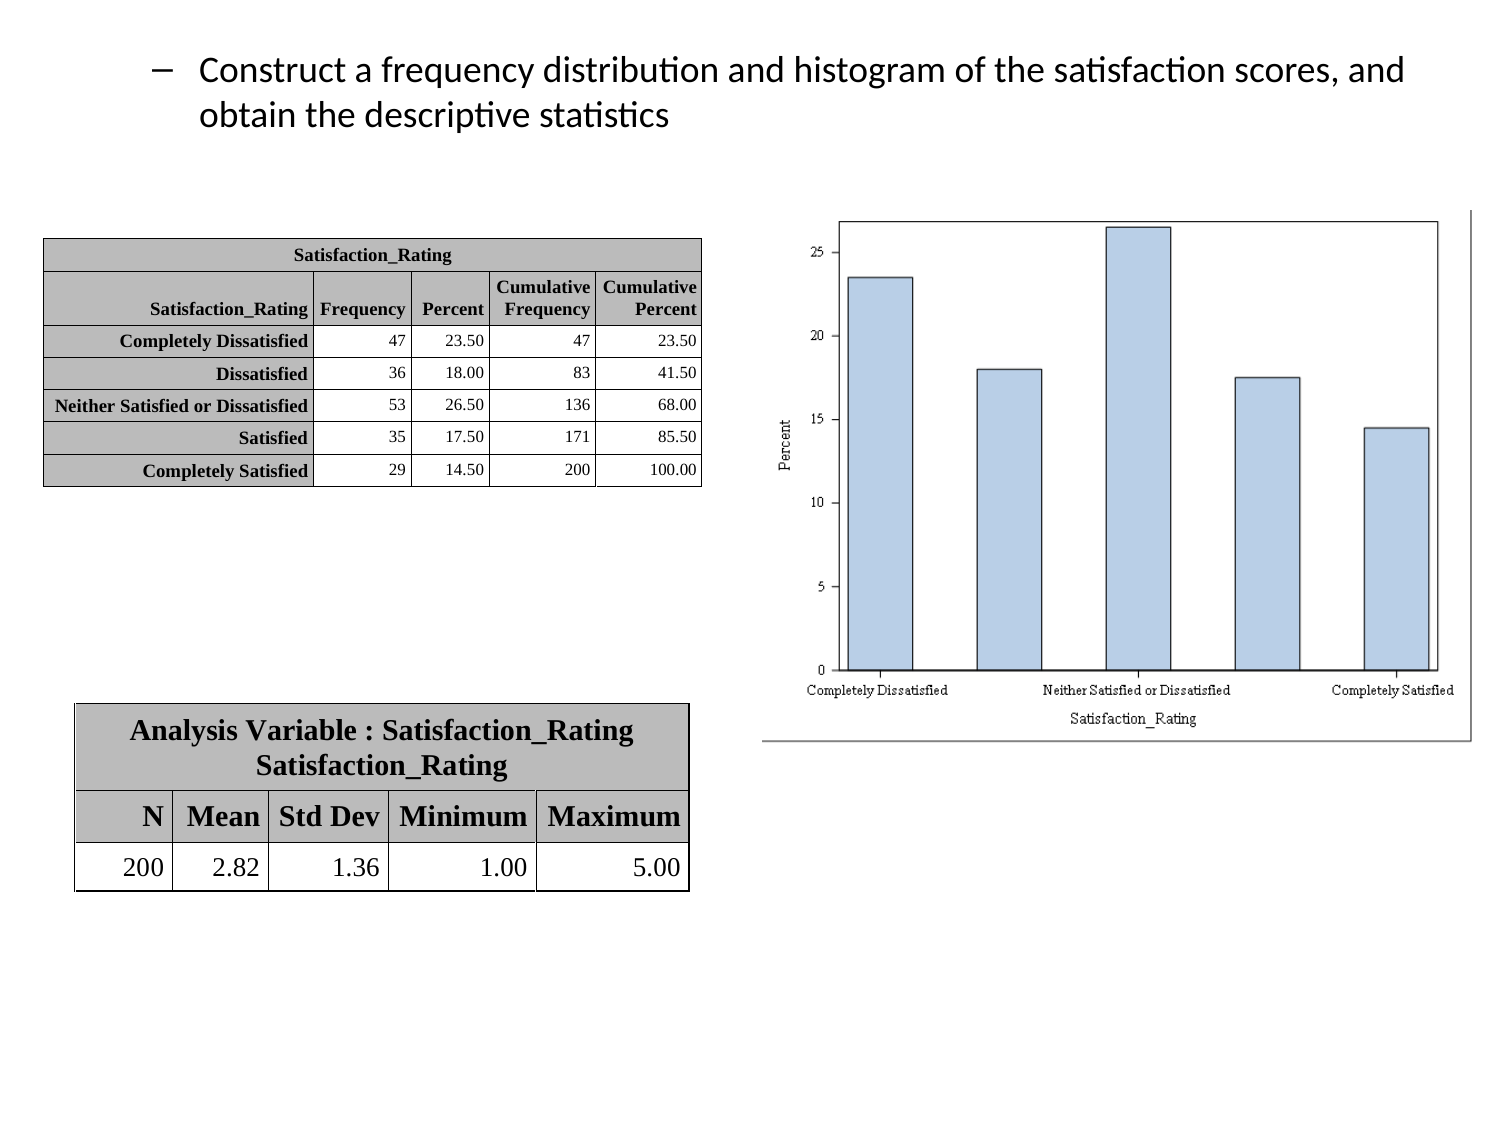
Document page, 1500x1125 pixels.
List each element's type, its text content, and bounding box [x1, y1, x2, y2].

text_box Construct a frequency distribution and histogram of the satisfaction scores, and obtain the descriptive statistics [62, 37, 1475, 143]
picture [0, 209, 1476, 924]
